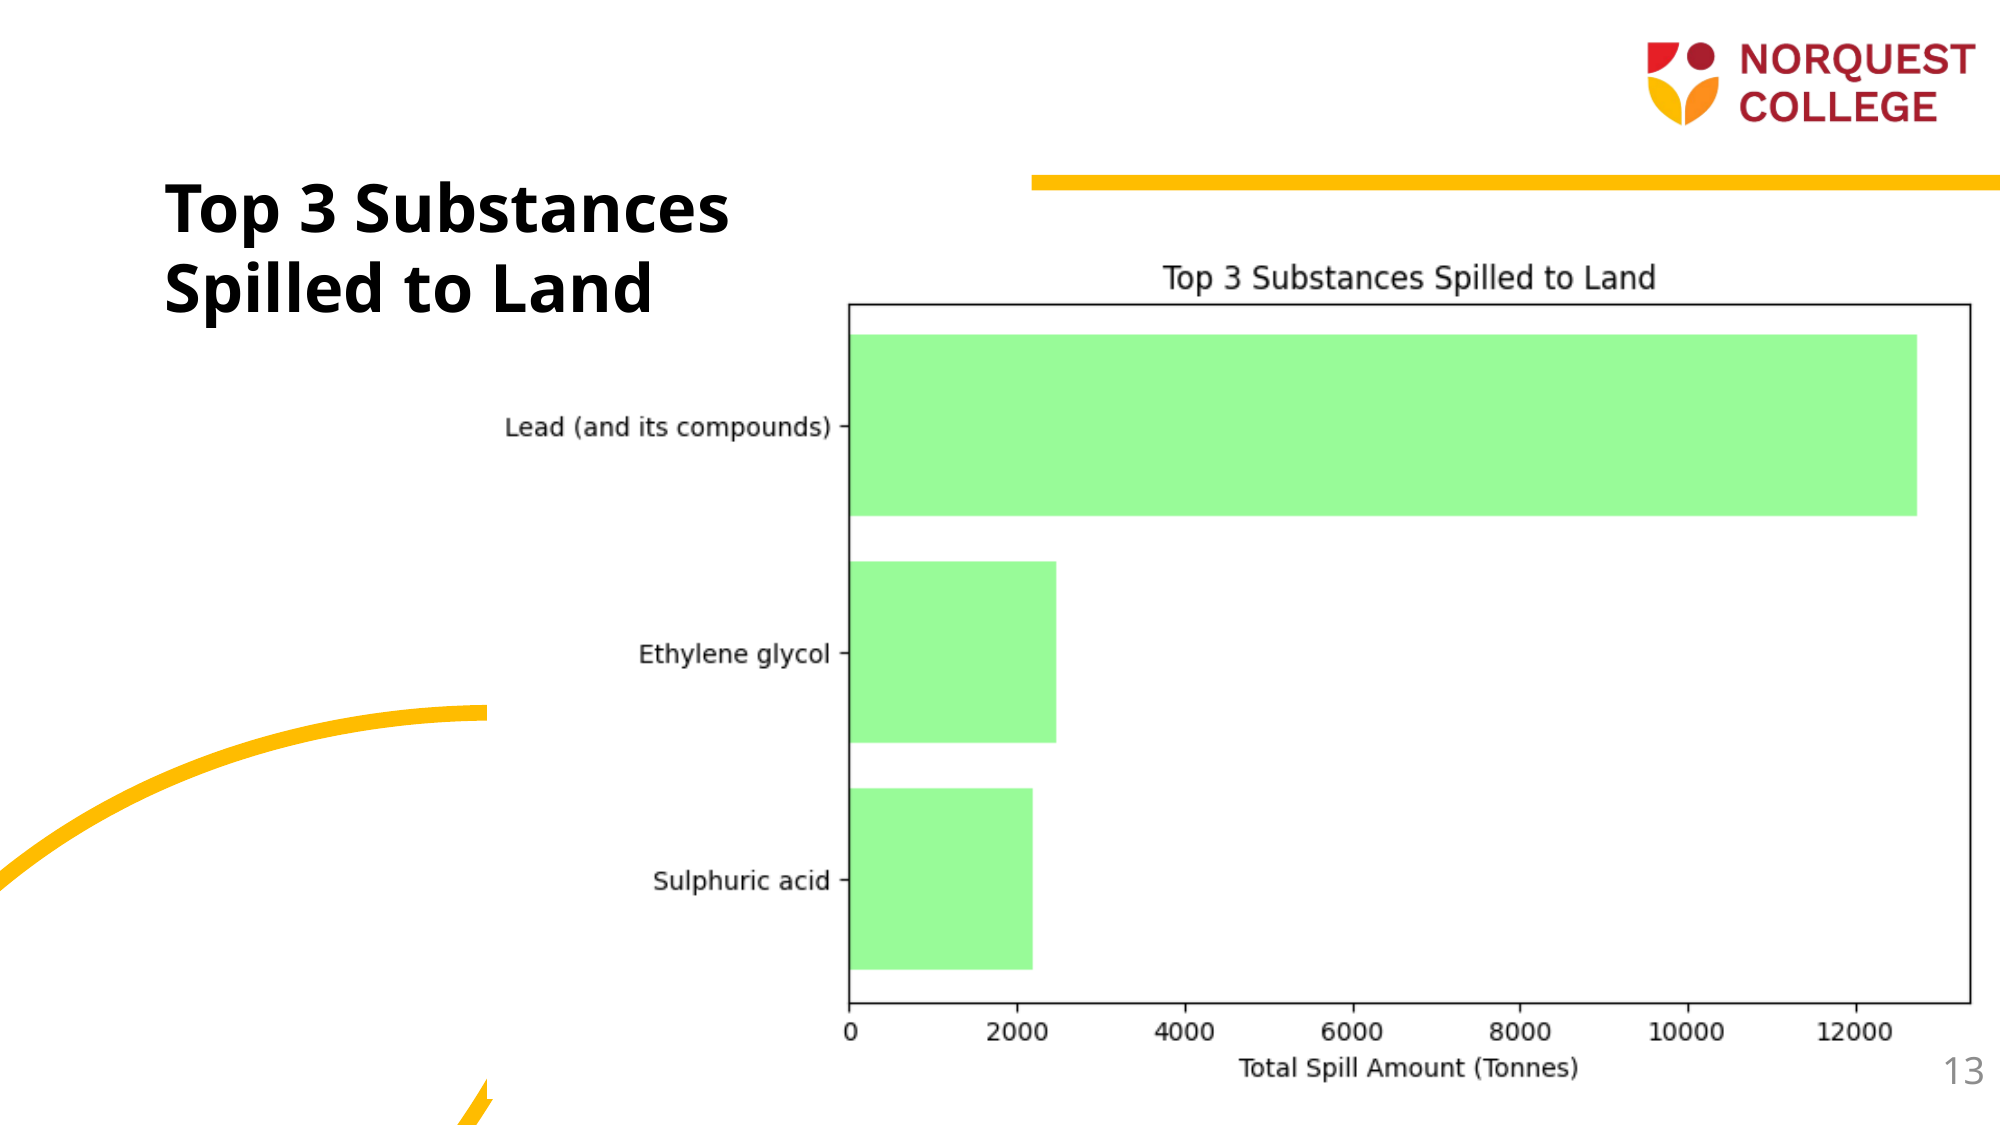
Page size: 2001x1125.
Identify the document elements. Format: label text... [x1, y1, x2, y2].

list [487, 246, 1988, 1099]
picture [1633, 13, 2000, 136]
slide_number 13 [1550, 1042, 2000, 1103]
text_box Top 3 Substances Spilled to Land [149, 158, 747, 334]
